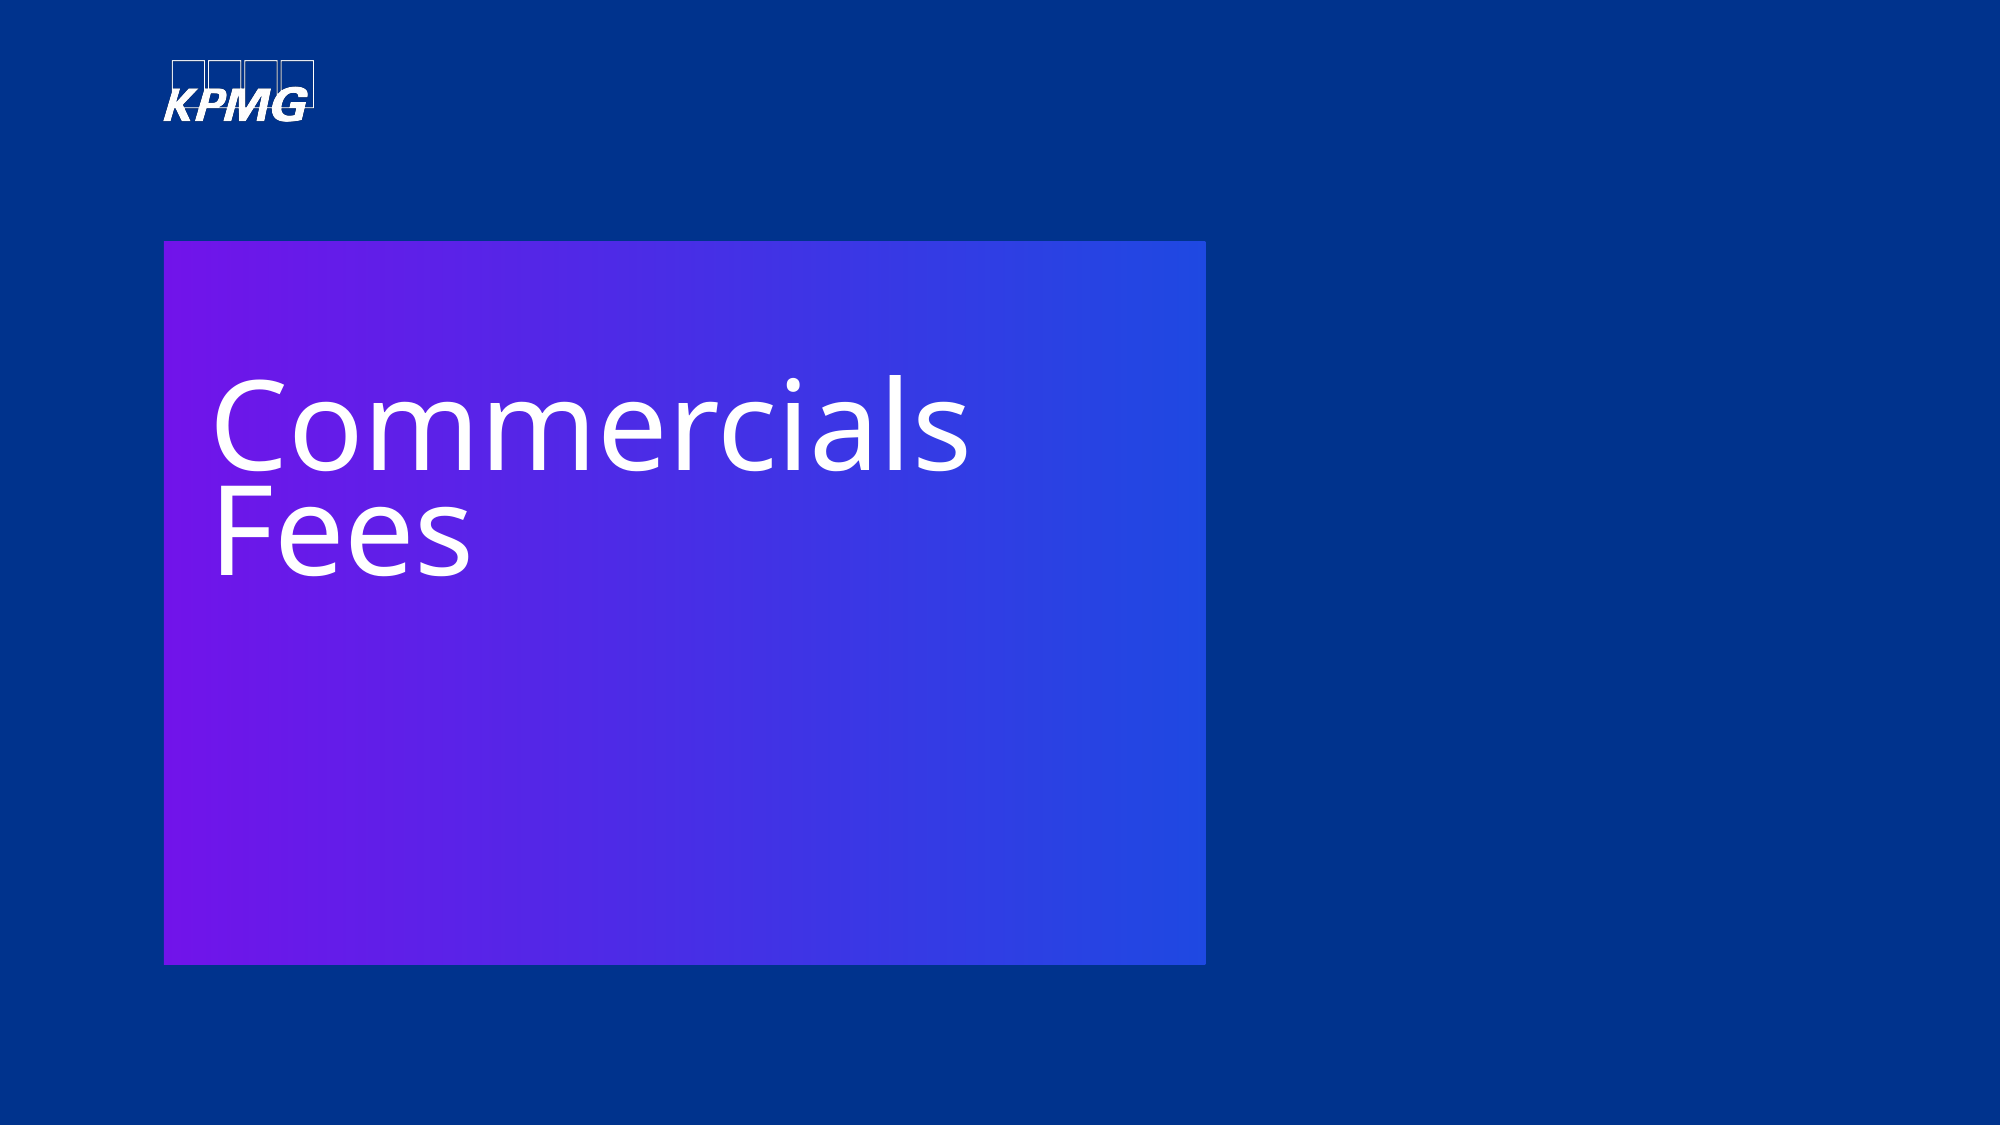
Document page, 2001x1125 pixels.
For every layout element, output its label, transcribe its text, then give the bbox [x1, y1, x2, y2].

picture [163, 60, 314, 122]
title Commercials Fees [209, 281, 1156, 759]
